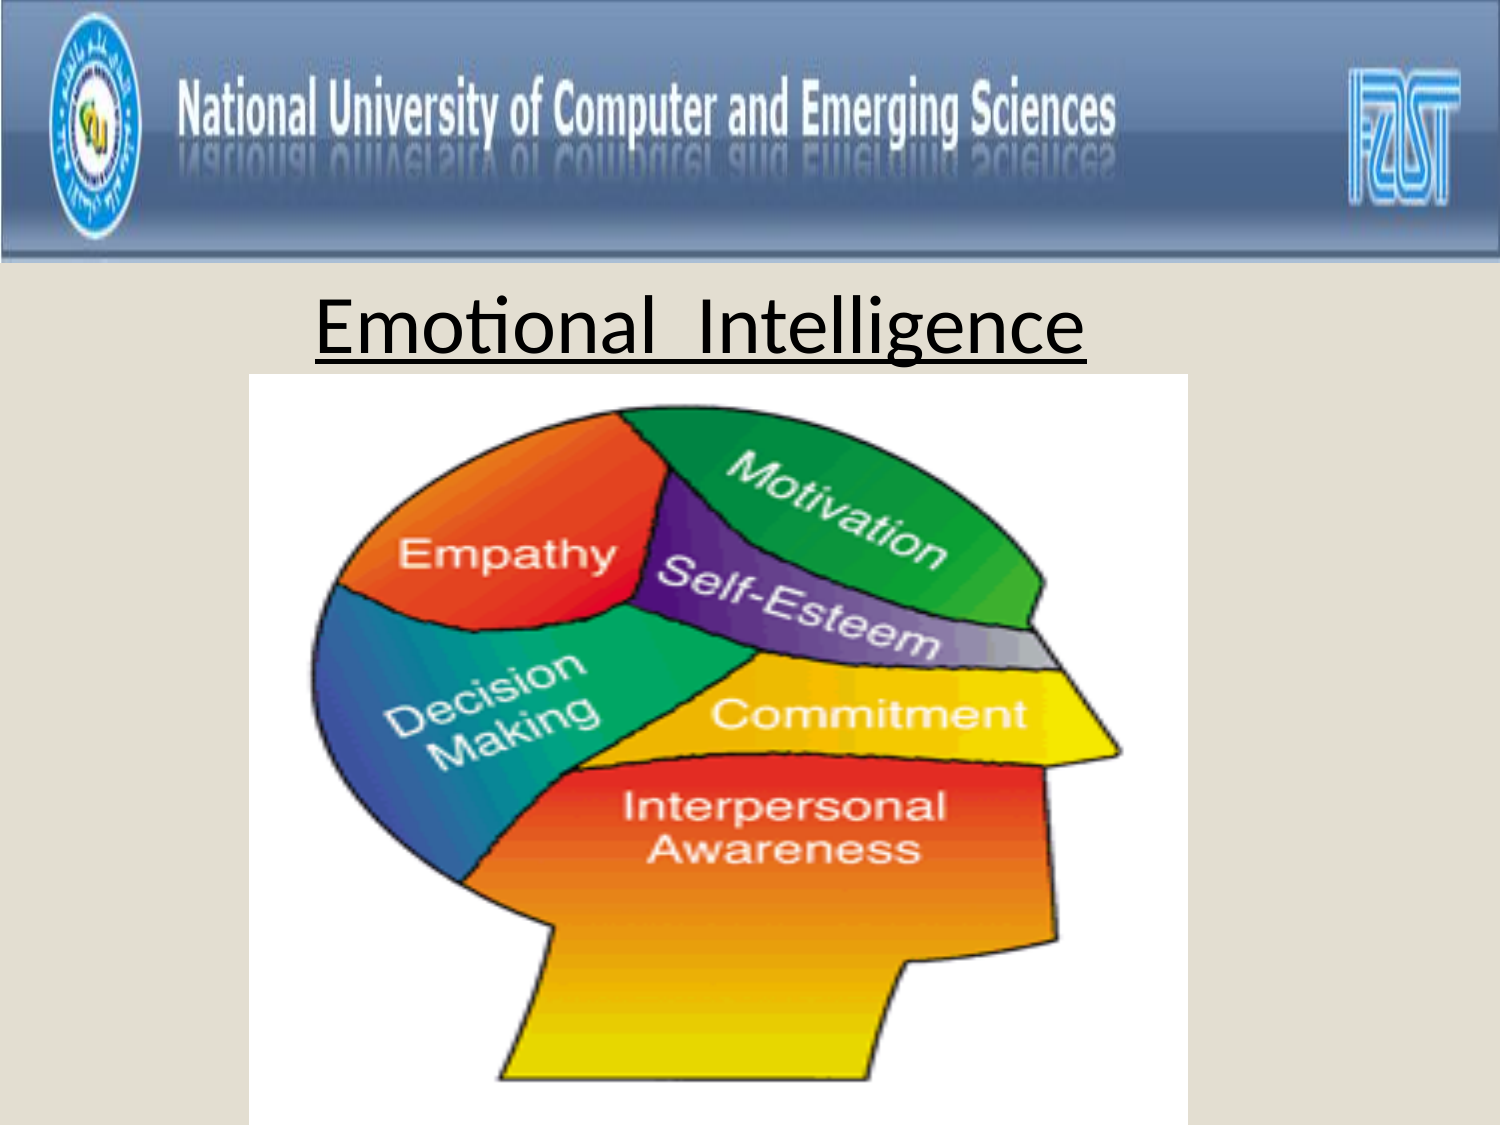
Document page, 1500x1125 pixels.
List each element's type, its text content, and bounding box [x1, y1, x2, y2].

text_box Emotional Intelligence [300, 272, 1238, 378]
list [249, 374, 1188, 1125]
picture [0, 0, 1500, 263]
